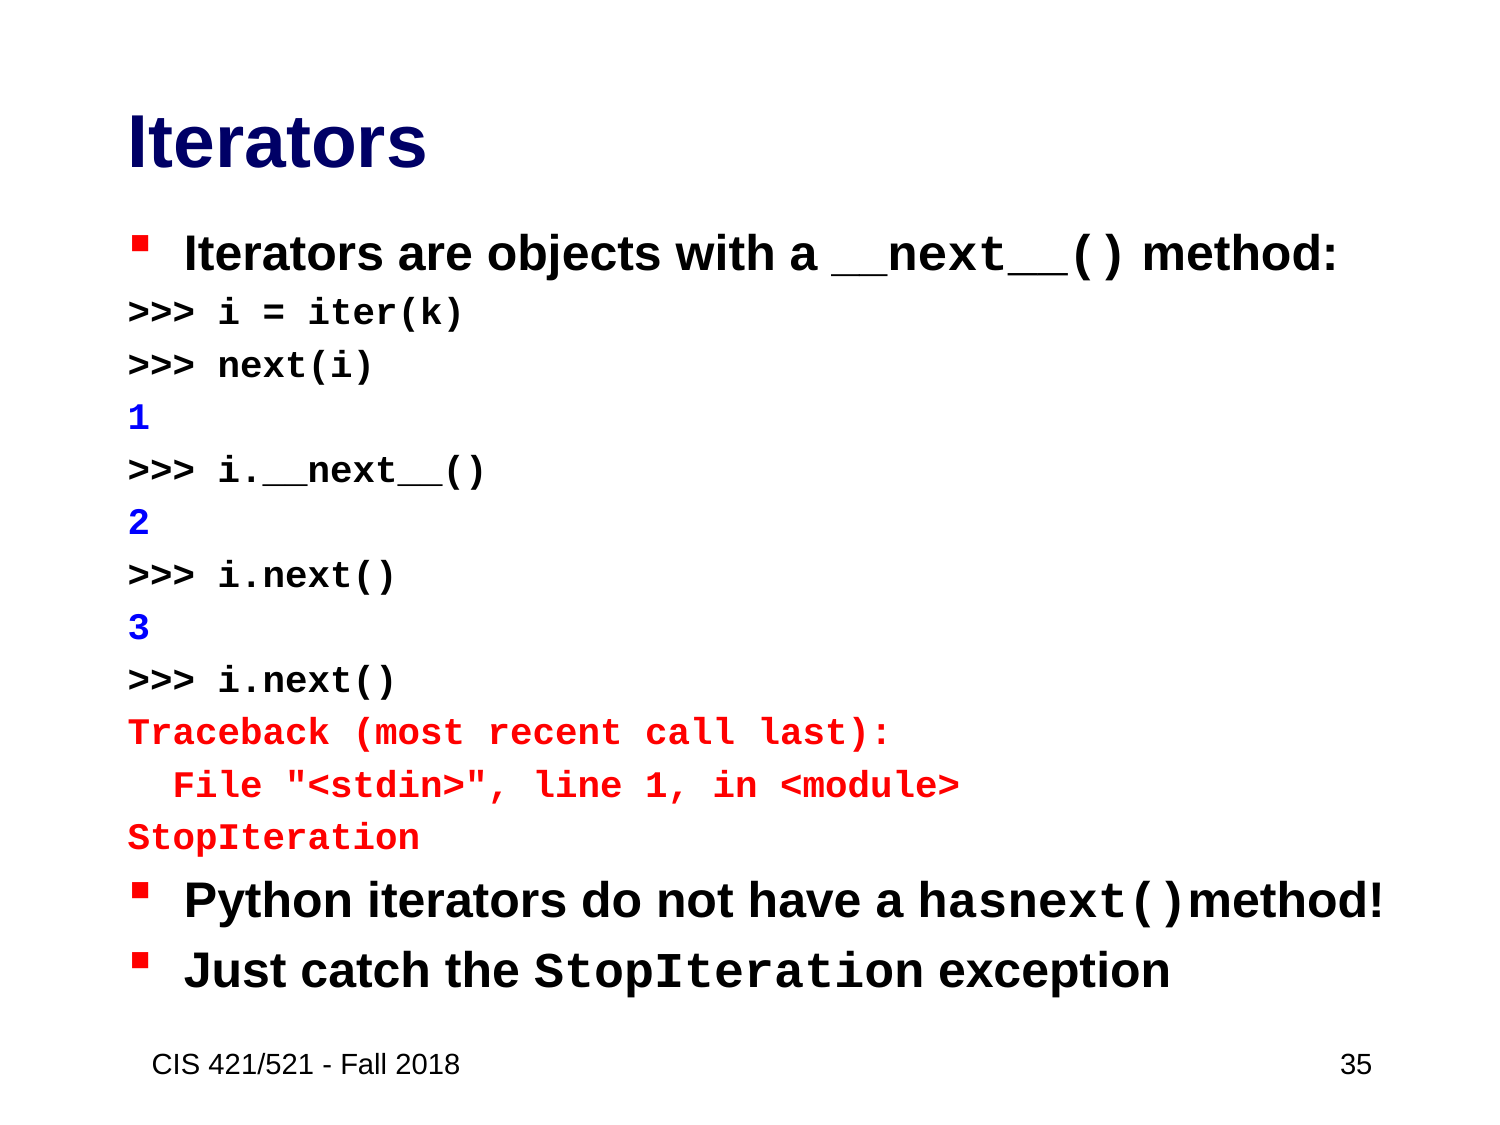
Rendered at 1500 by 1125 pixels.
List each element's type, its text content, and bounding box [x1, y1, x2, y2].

list Iterators are objects with a __next__() method: >>> i = iter(k) >>> next(i) 1 >>> i.__next__() 2 >>> i.next() 3 >>> i.next() Traceback (most recent call last): File "<stdin>", line 1, in <module> StopIteration Python iterators do not have a hasnext()method! Just catch the StopIteration exception [112, 212, 1438, 963]
slide_number 35 [1074, 1024, 1388, 1101]
slide_number CIS 421/521 - Fall 2018 [112, 1024, 501, 1101]
title Iterators [112, 99, 1388, 175]
